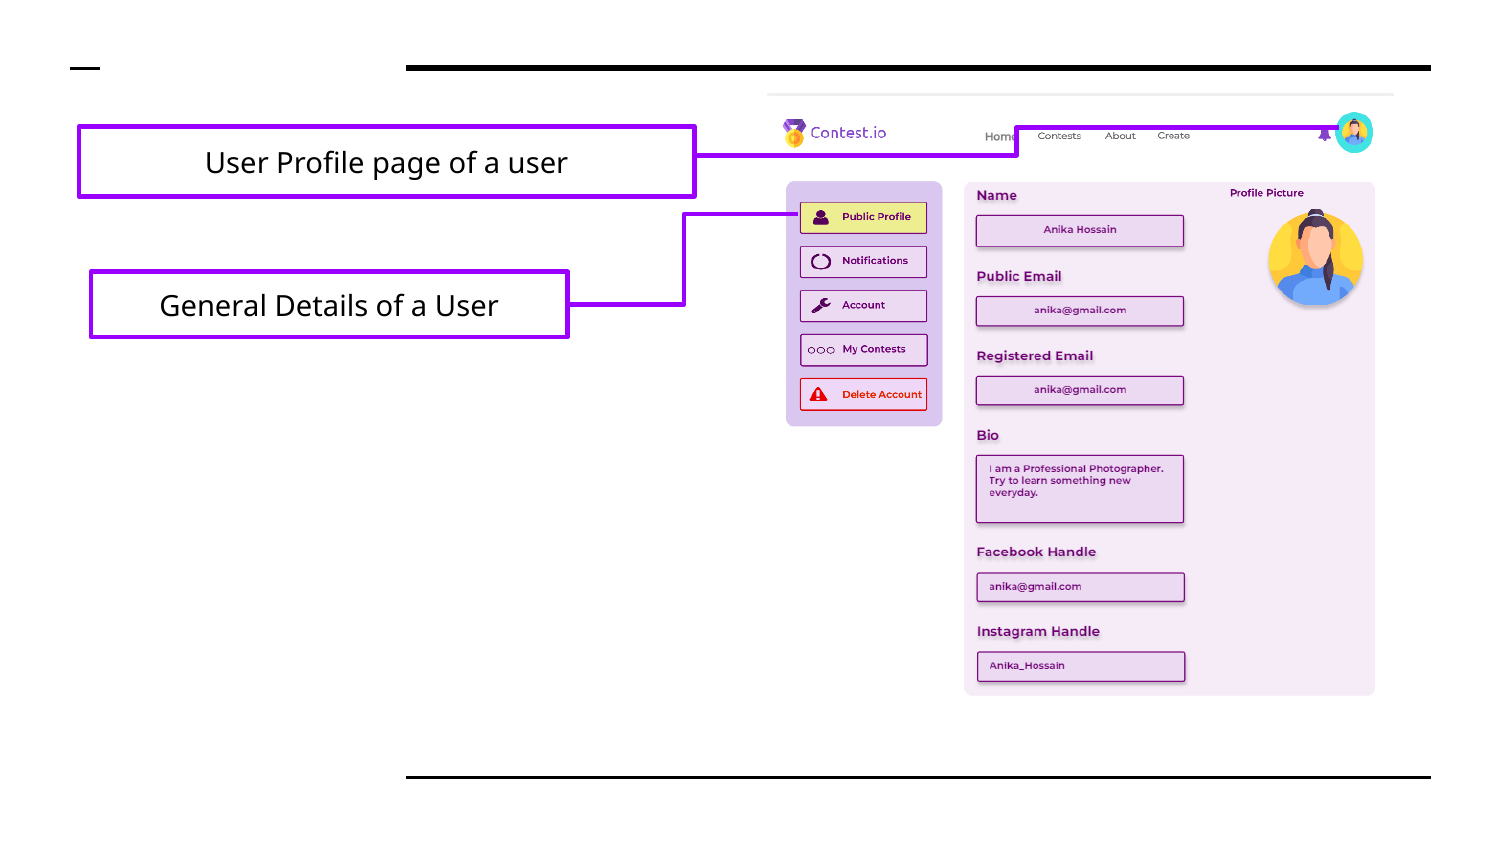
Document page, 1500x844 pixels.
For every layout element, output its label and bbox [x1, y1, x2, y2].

text_box [78, 126, 1339, 197]
picture [767, 93, 1394, 751]
text_box [90, 213, 799, 338]
